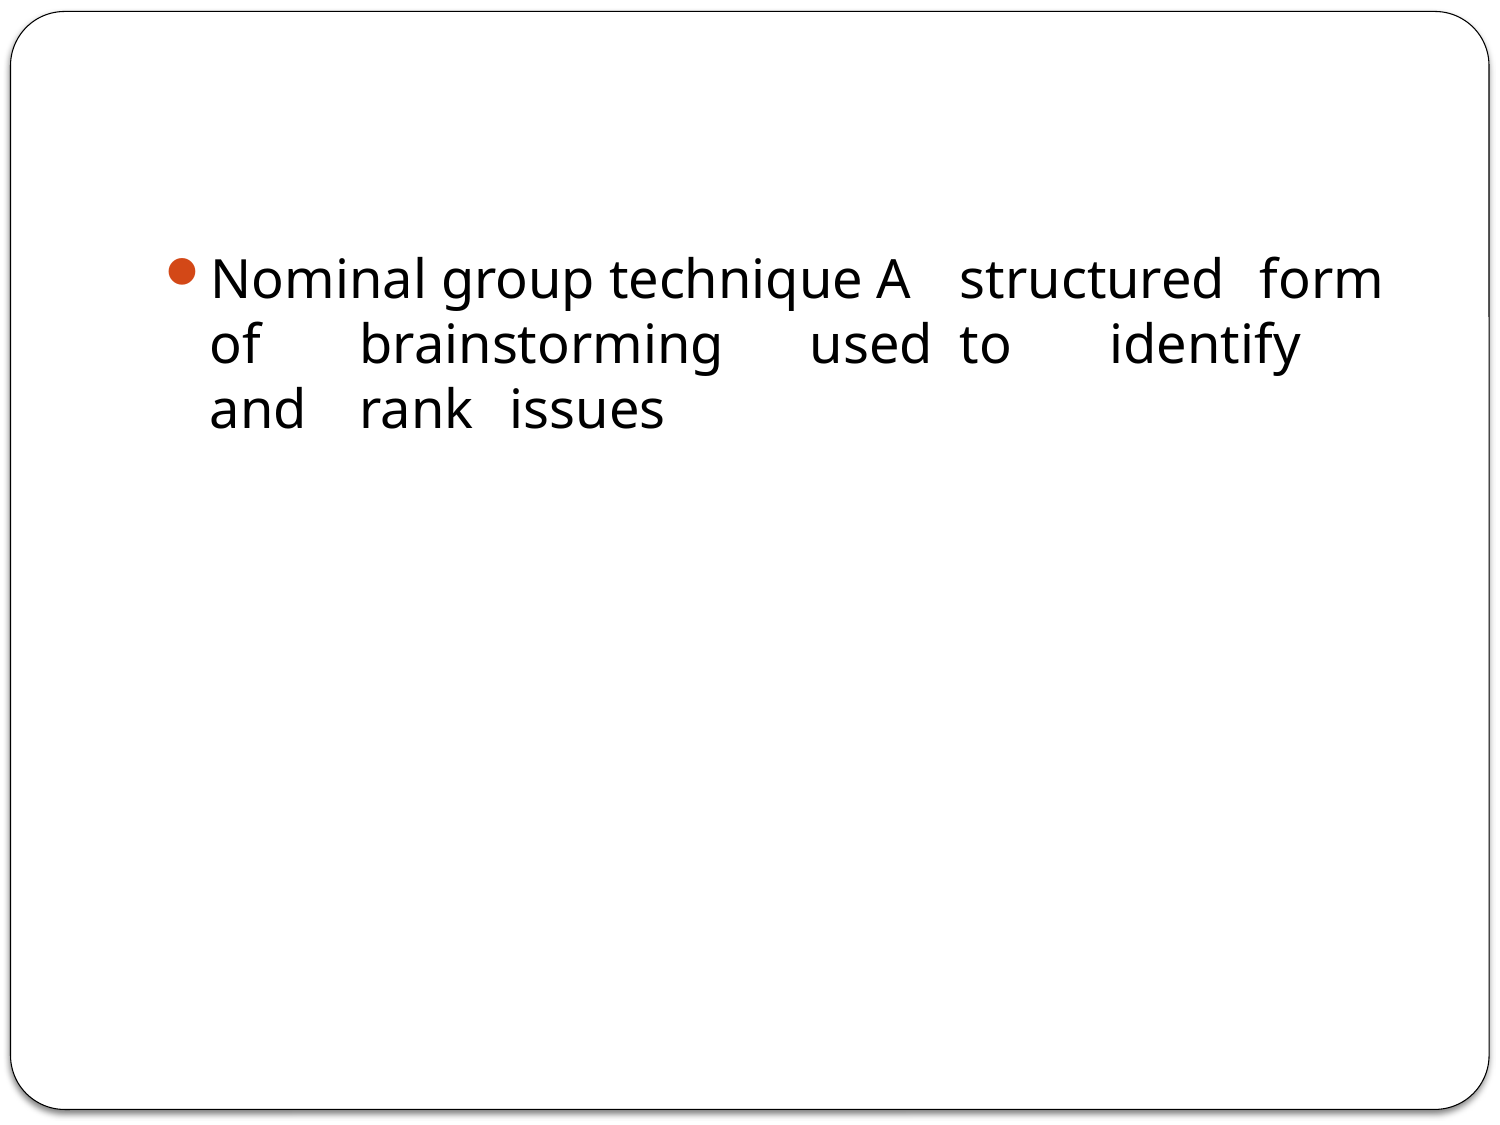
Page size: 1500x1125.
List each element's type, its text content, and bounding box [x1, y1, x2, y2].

list Nominal group technique A structured form of brainstorming used to identify and rank issues [150, 237, 1425, 988]
